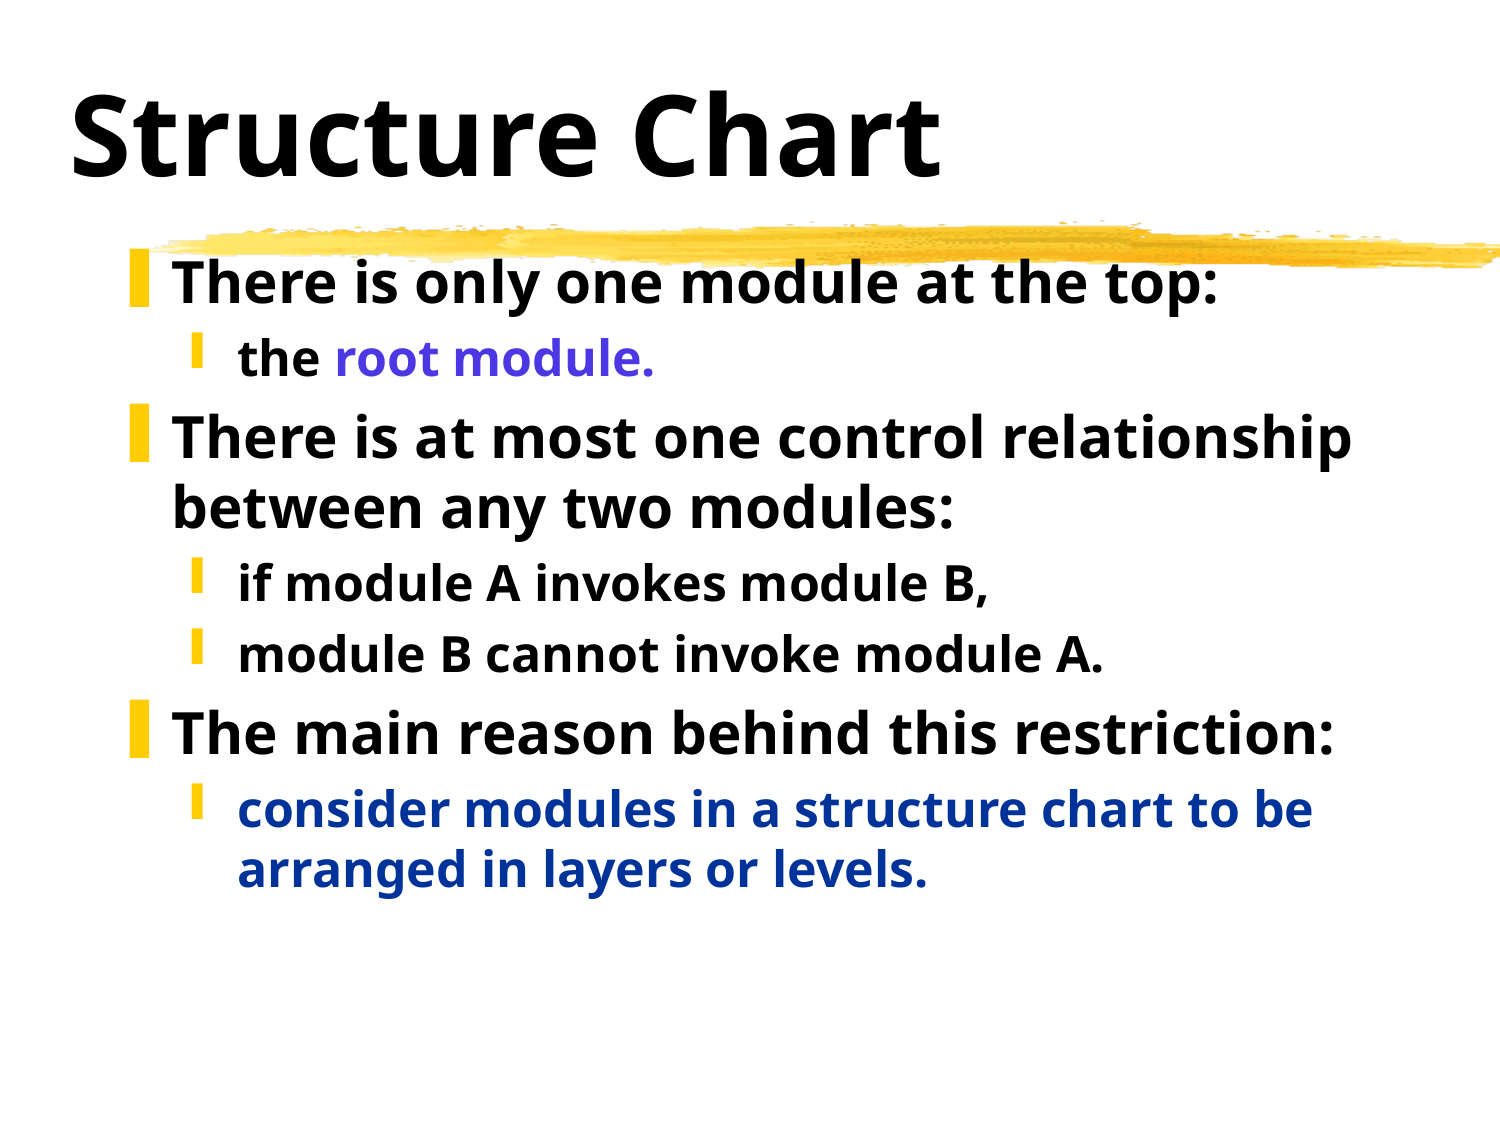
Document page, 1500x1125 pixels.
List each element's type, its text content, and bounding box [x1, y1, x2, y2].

list There is only one module at the top: the root module. There is at most one control relationship between any two modules: if module A invokes module B, module B cannot invoke module A. The main reason behind this restriction: consider modules in a structure chart to be arranged in layers or levels. [112, 237, 1388, 944]
picture [150, 215, 1500, 279]
text_box [1150, 768, 1181, 829]
title Structure Chart [66, 37, 1342, 225]
